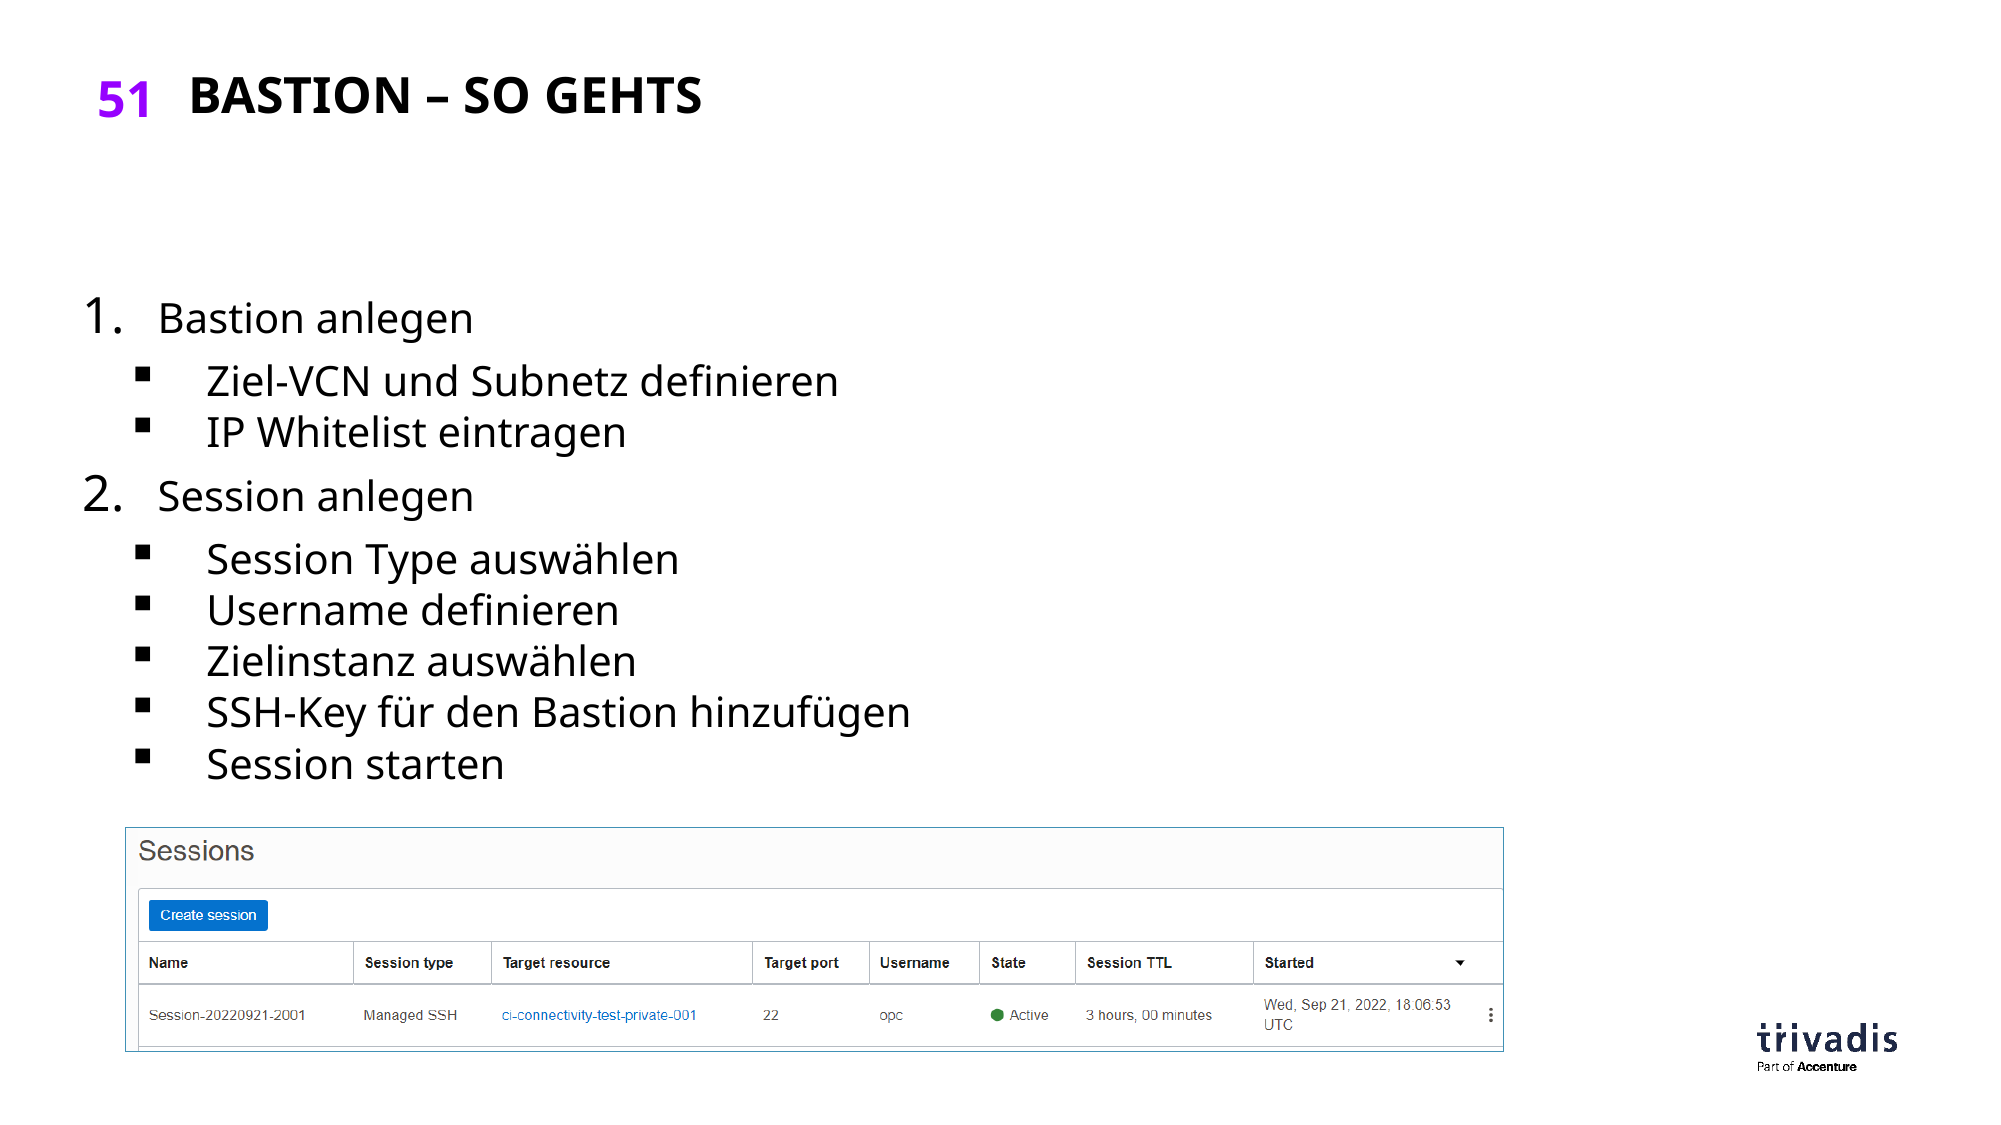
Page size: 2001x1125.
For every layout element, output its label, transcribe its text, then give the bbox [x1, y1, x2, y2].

list Bastion anlegen Ziel-VCN und Subnetz definieren IP Whitelist eintragen Session anlegen Session Type auswählen Username definieren Zielinstanz auswählen SSH-Key für den Bastion hinzufügen Session starten [65, 284, 1933, 1062]
picture [1757, 1062, 1897, 1071]
title Bastion – so gehts [170, 63, 1933, 136]
picture [125, 827, 1505, 1053]
